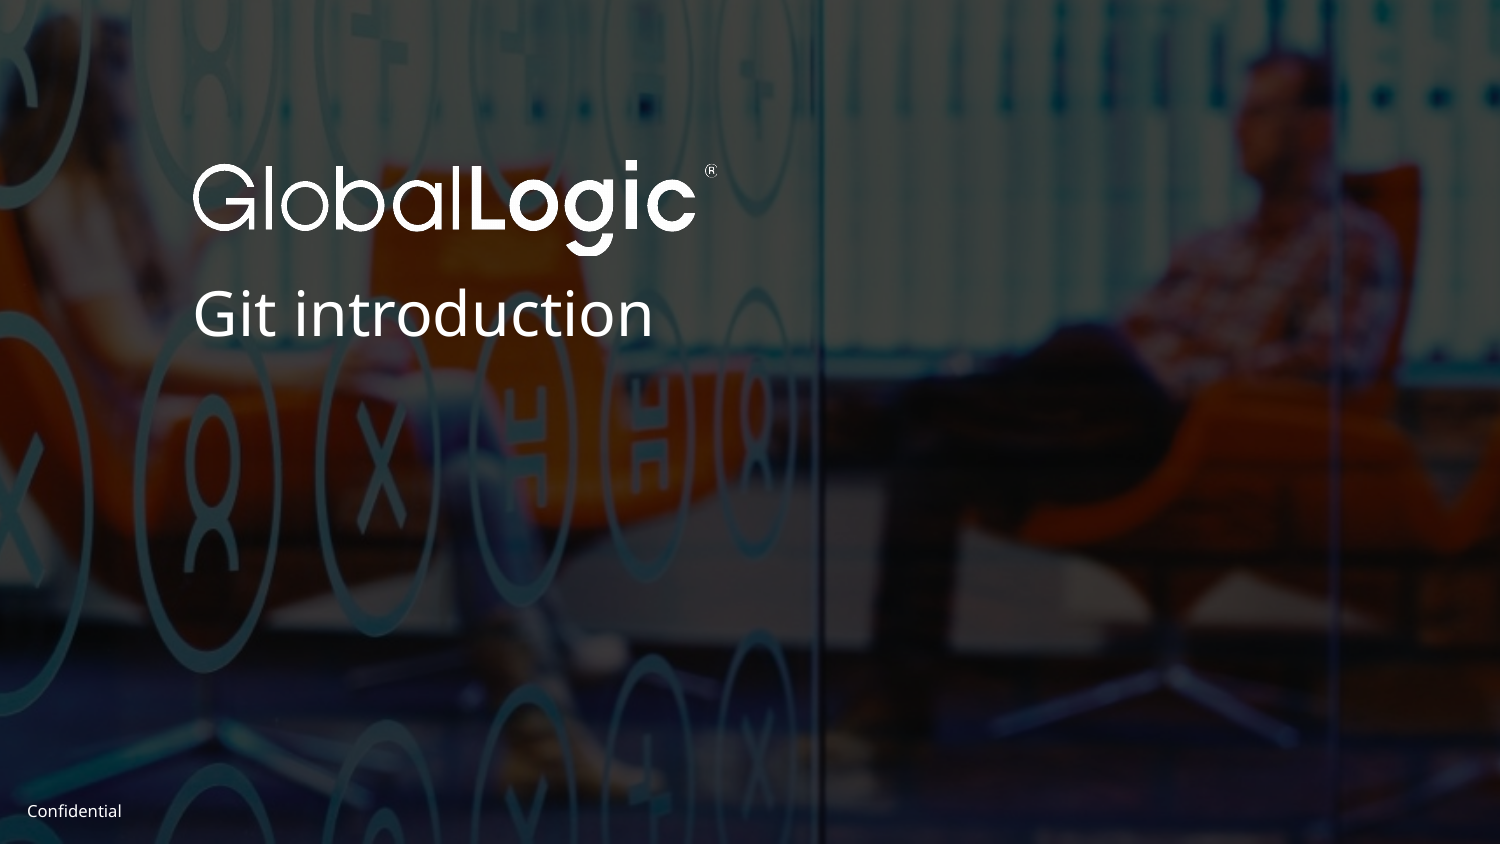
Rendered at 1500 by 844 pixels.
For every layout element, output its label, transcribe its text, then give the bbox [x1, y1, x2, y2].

picture [0, 0, 1500, 844]
list Git introduction [177, 266, 1364, 376]
